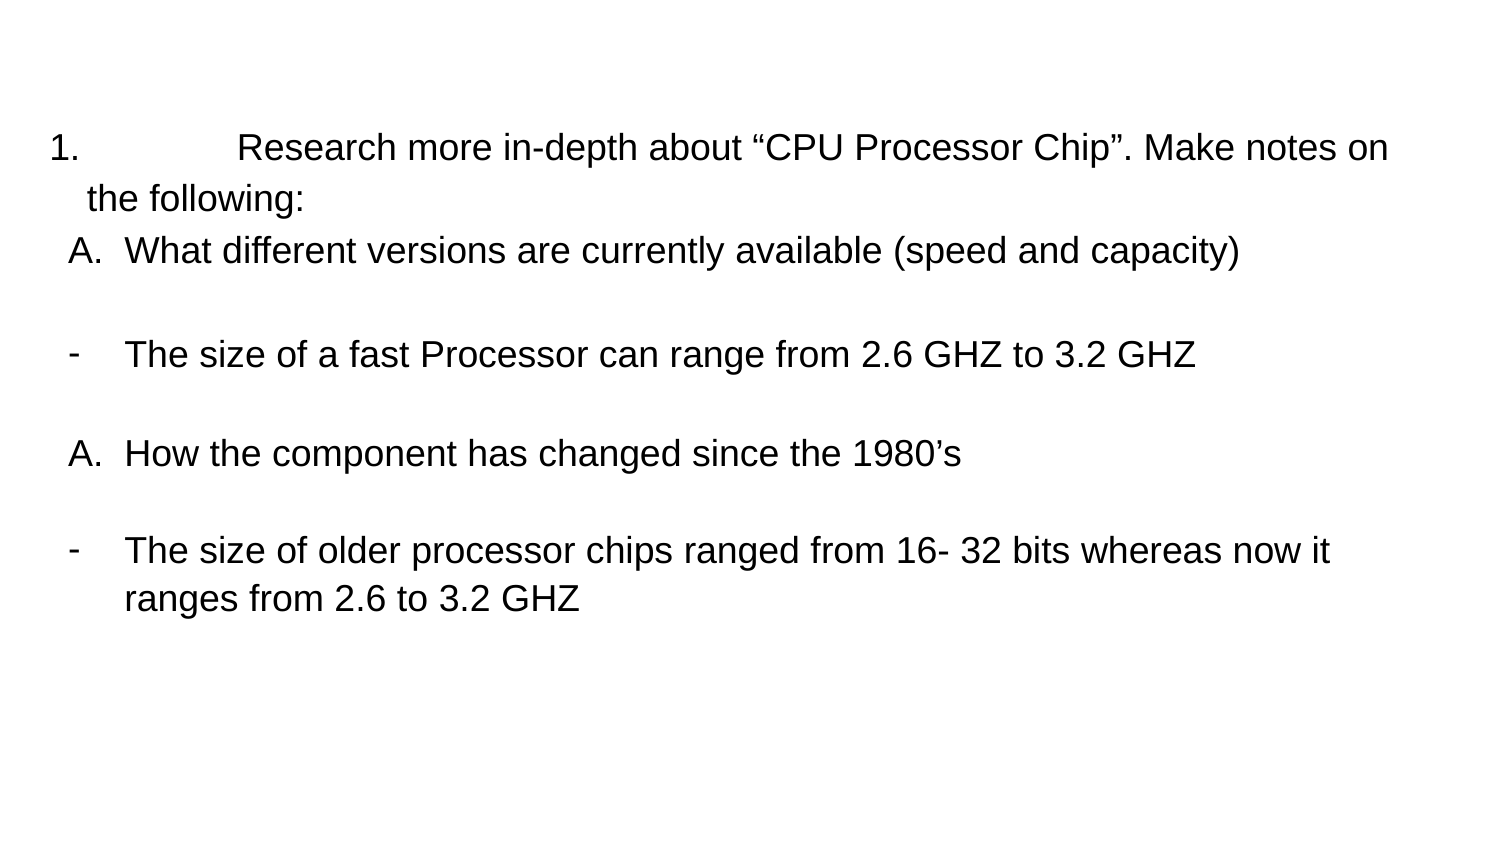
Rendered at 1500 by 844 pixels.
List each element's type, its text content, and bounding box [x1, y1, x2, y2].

subtitle 1. Research more in-depth about “CPU Processor Chip”. Make notes on the following: What different versions are currently available (speed and capacity) The size of a fast Processor can range from 2.6 GHZ to 3.2 GHZ How the component has changed since the 1980’s The size of older processor chips ranged from 16- 32 bits whereas now it ranges from 2.6 to 3.2 GHZ [34, 100, 1432, 762]
